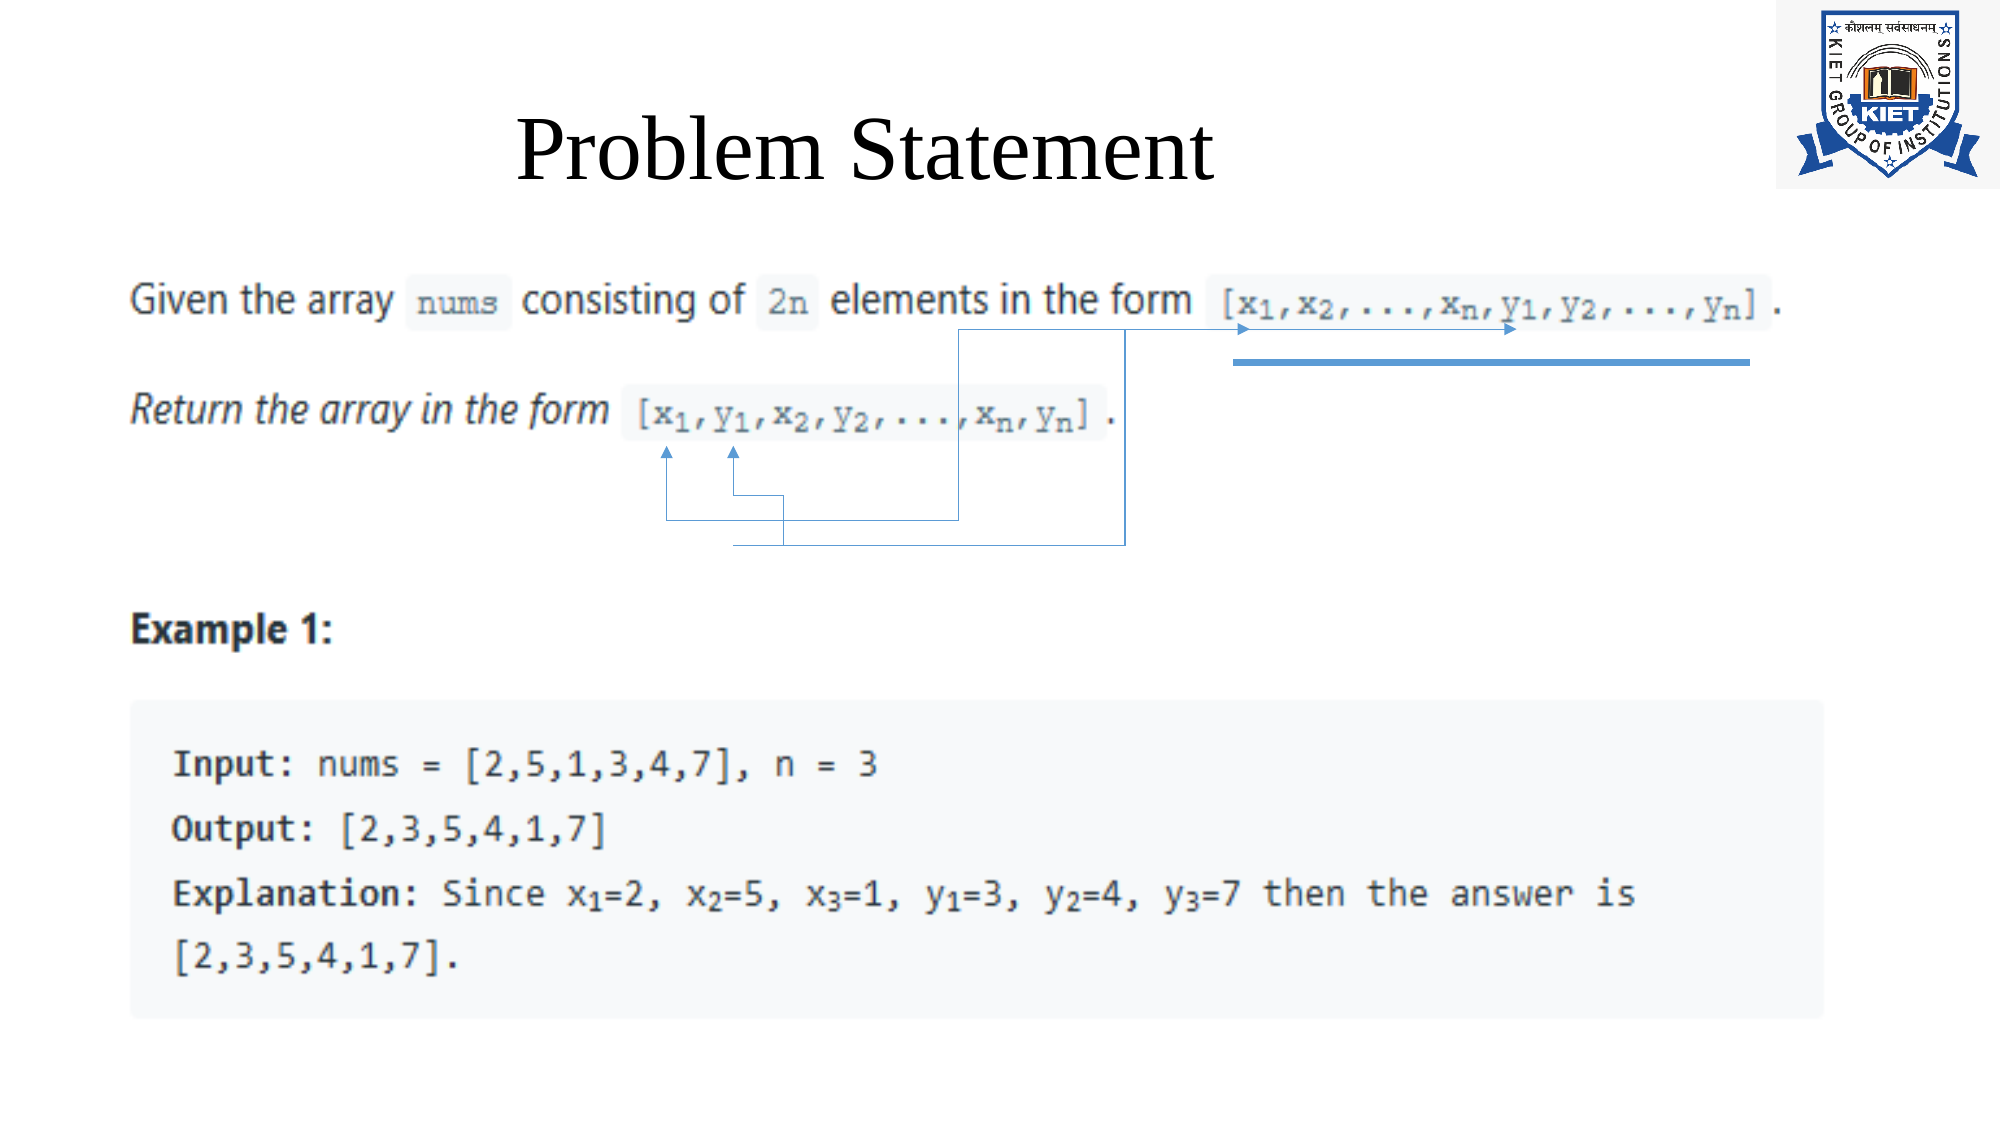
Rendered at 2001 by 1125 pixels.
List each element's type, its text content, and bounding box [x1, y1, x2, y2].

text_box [666, 329, 1250, 521]
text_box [733, 329, 1517, 546]
picture [1776, 0, 2000, 189]
picture [74, 237, 1832, 1026]
title Problem Statement [500, 29, 1442, 237]
